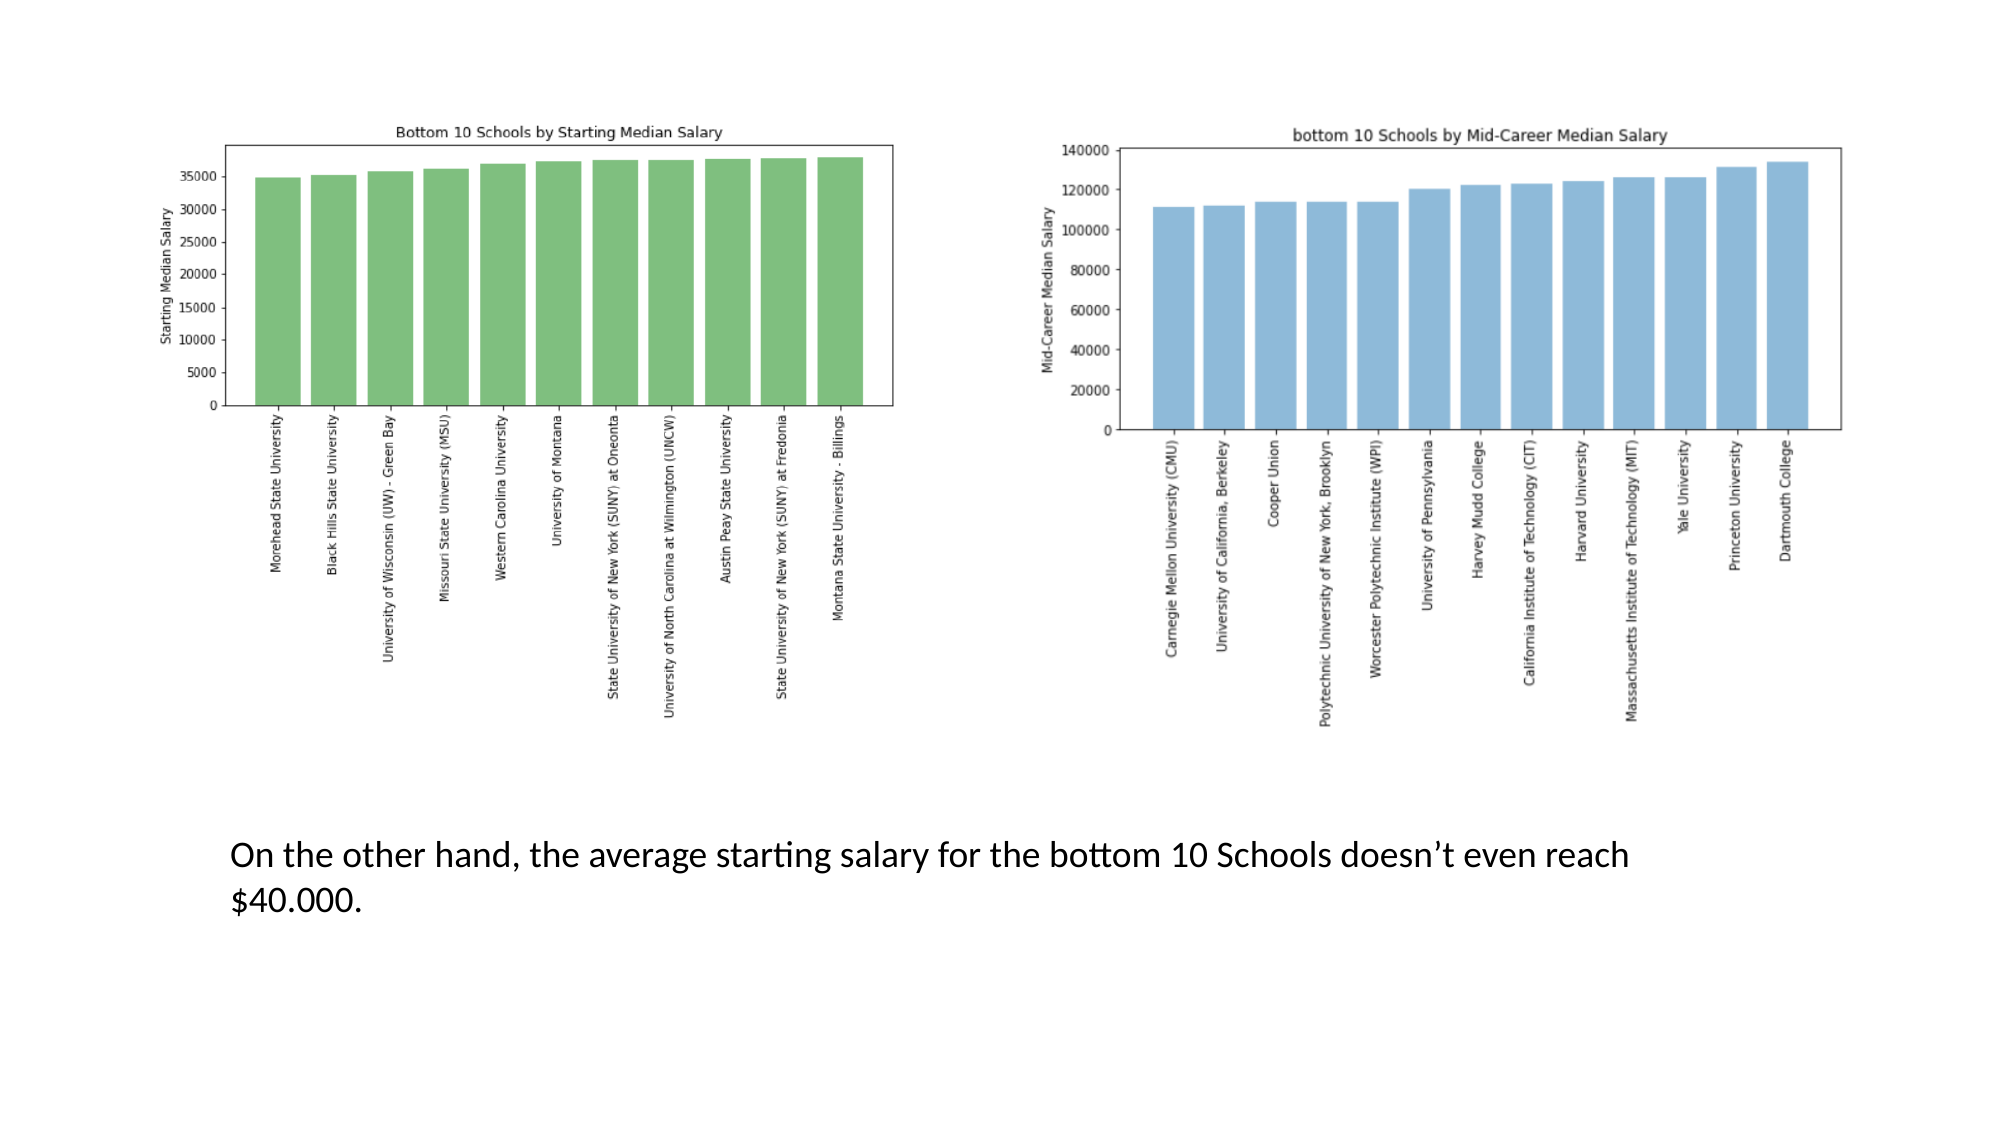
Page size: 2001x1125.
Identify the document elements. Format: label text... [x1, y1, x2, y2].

text_box On the other hand, the average starting salary for the bottom 10 Schools doesn’t even reach $40.000. [215, 822, 1691, 927]
picture [129, 115, 1953, 740]
